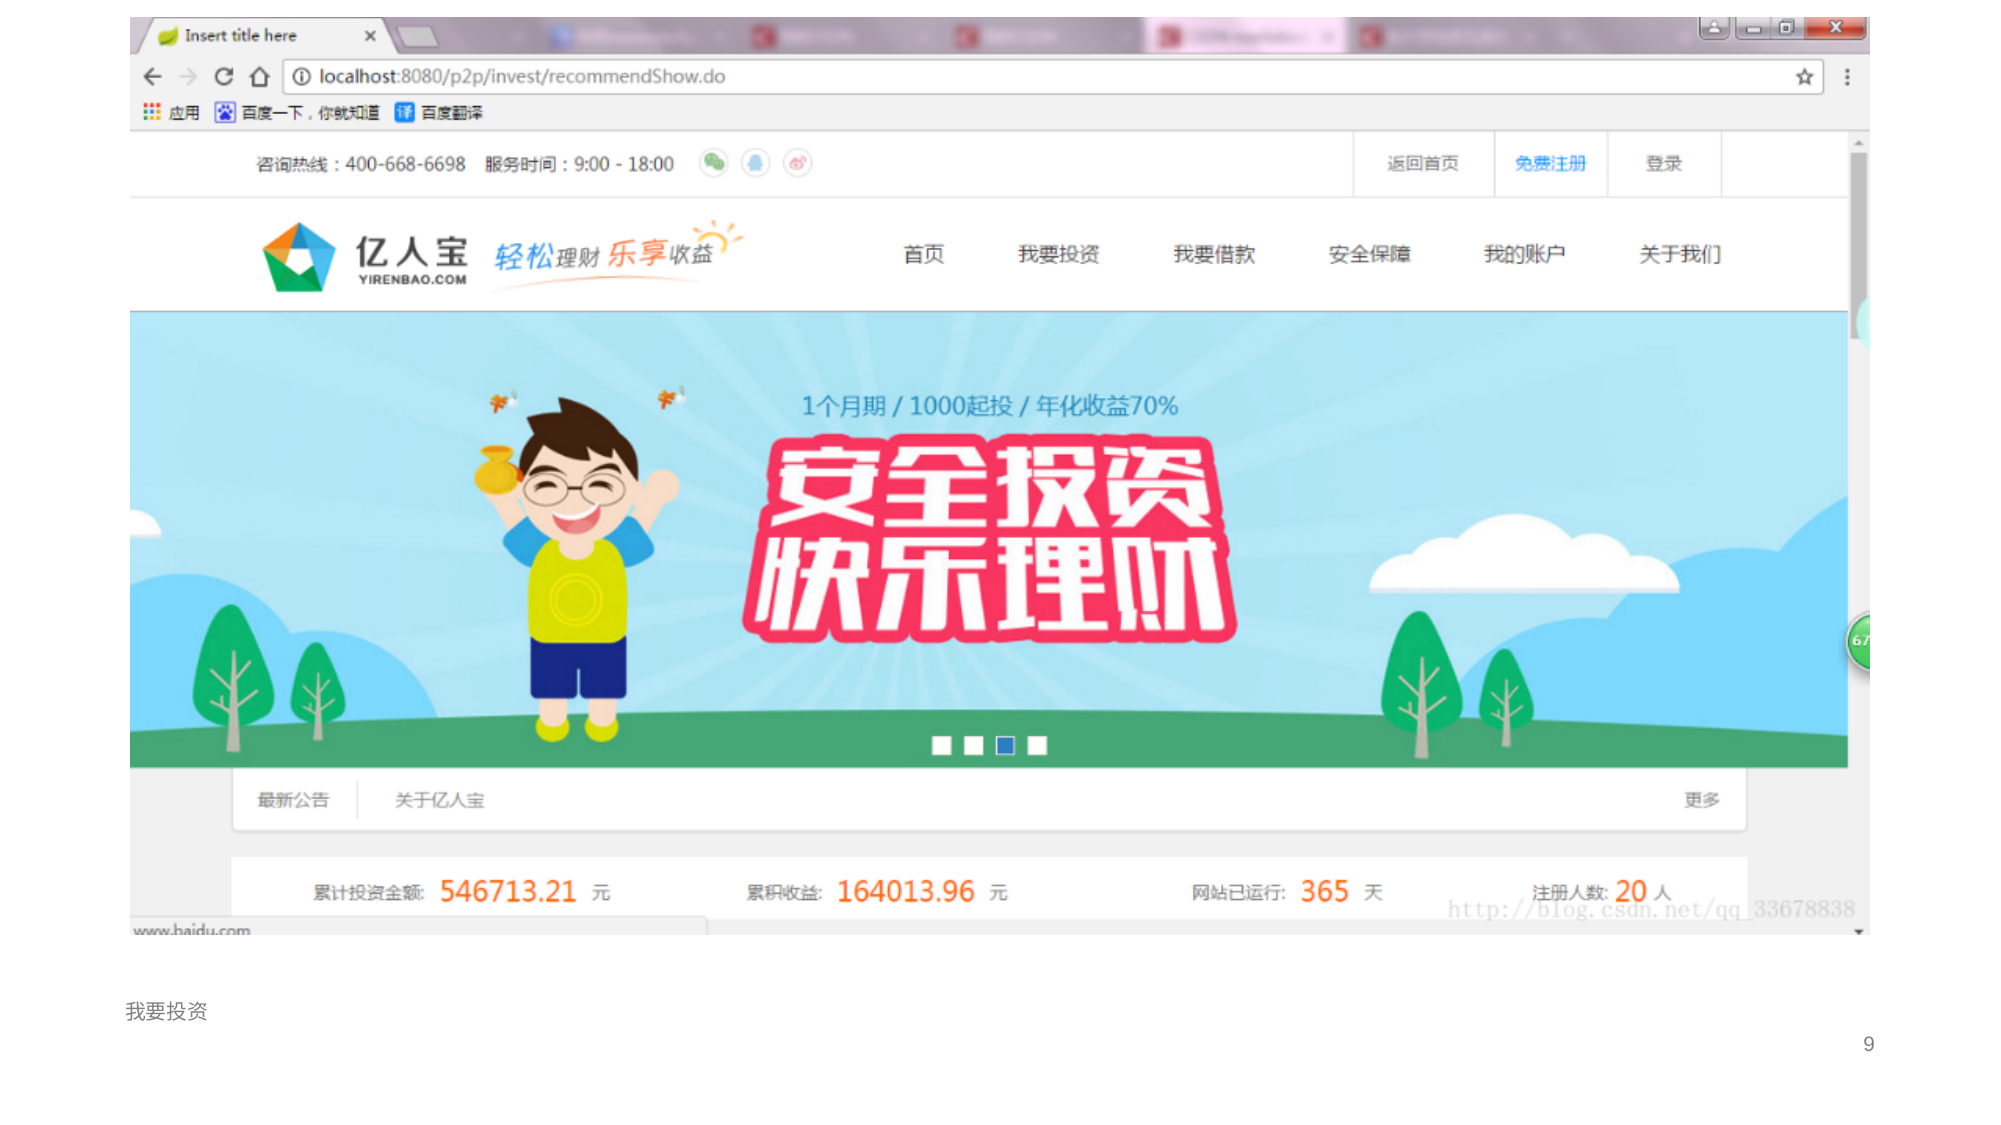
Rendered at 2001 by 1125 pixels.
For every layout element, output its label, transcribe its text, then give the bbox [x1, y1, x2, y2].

picture [130, 17, 1870, 935]
slide_number 9 [1412, 1025, 1890, 1060]
footer 我要投资 [109, 983, 791, 1039]
